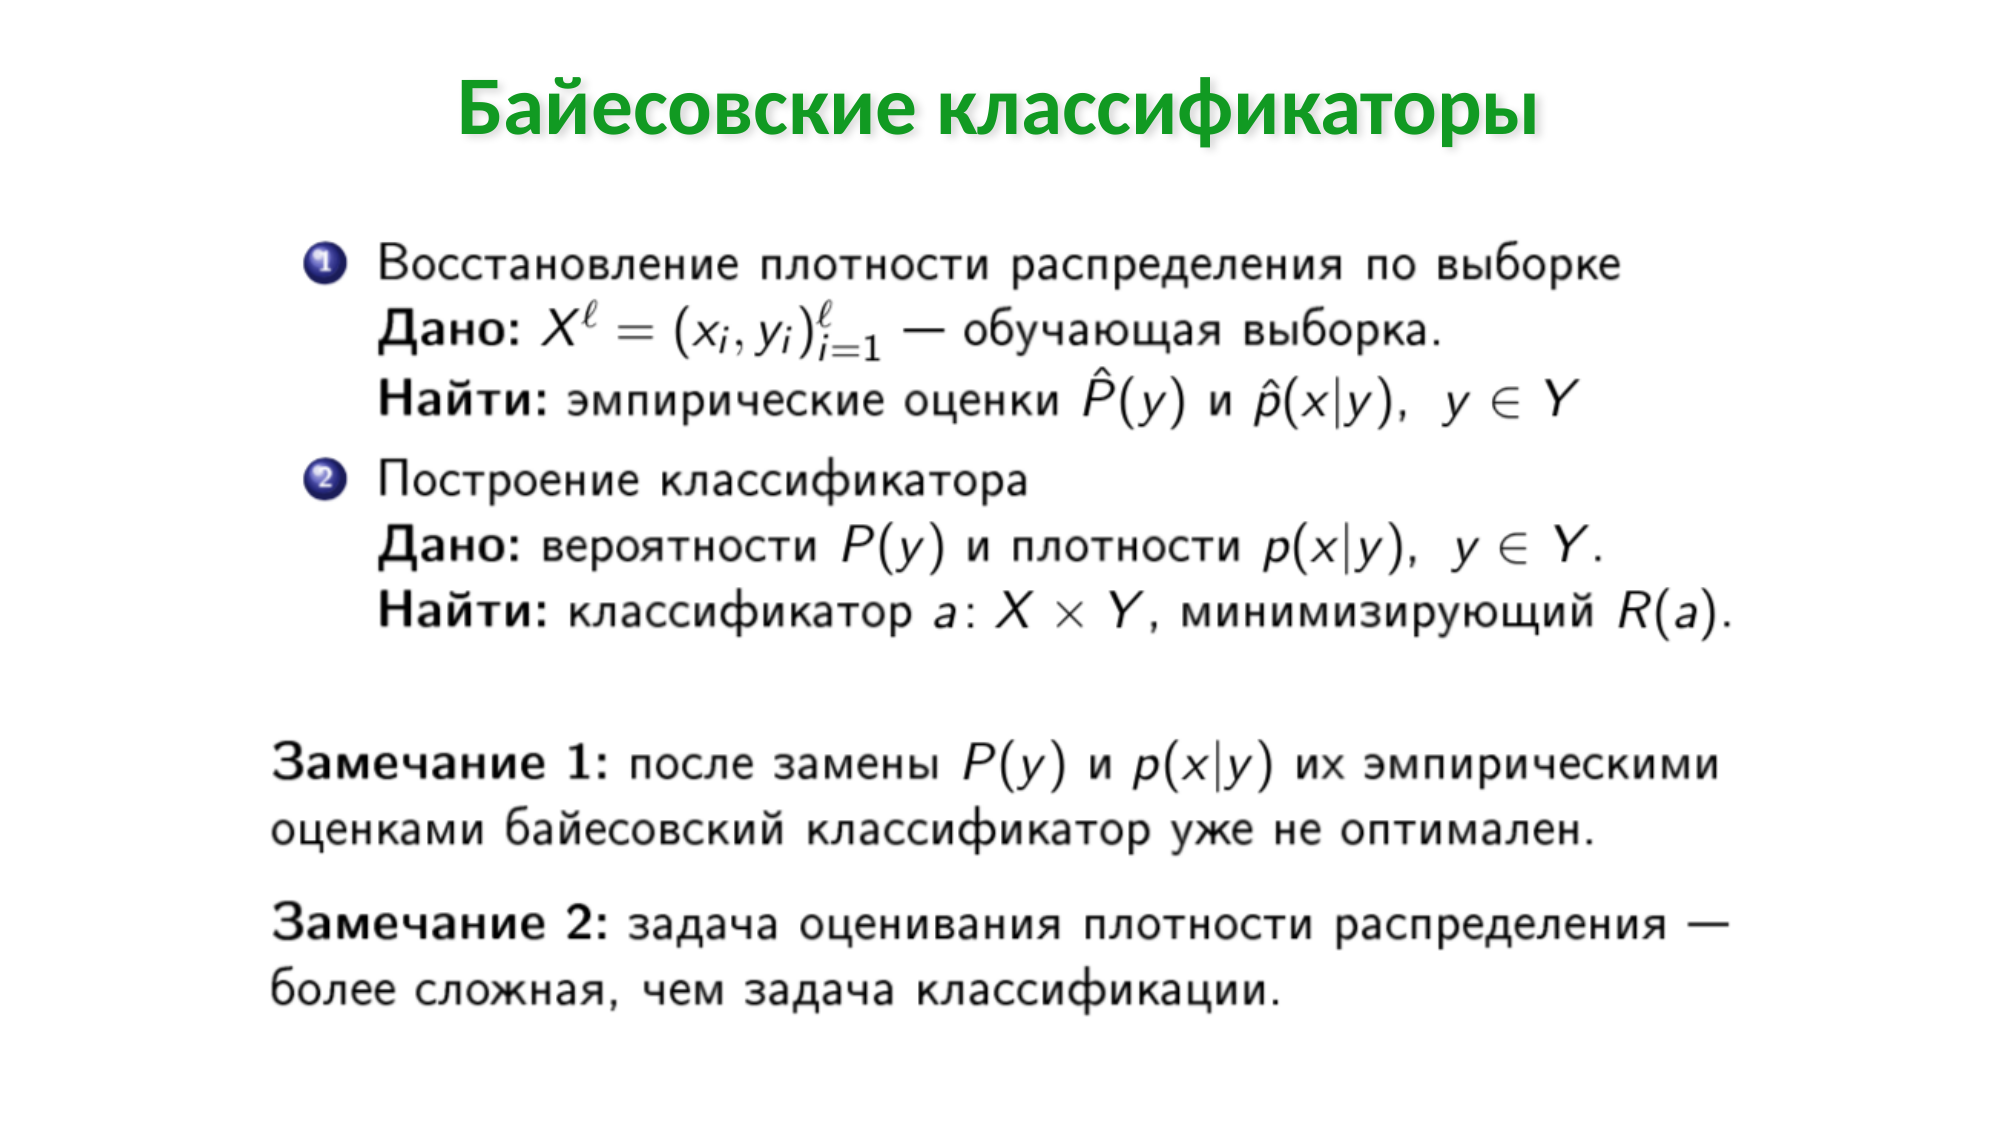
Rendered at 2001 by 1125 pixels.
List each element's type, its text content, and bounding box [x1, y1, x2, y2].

picture [193, 198, 1807, 1112]
text_box Байесовские классификаторы [257, 43, 1743, 159]
